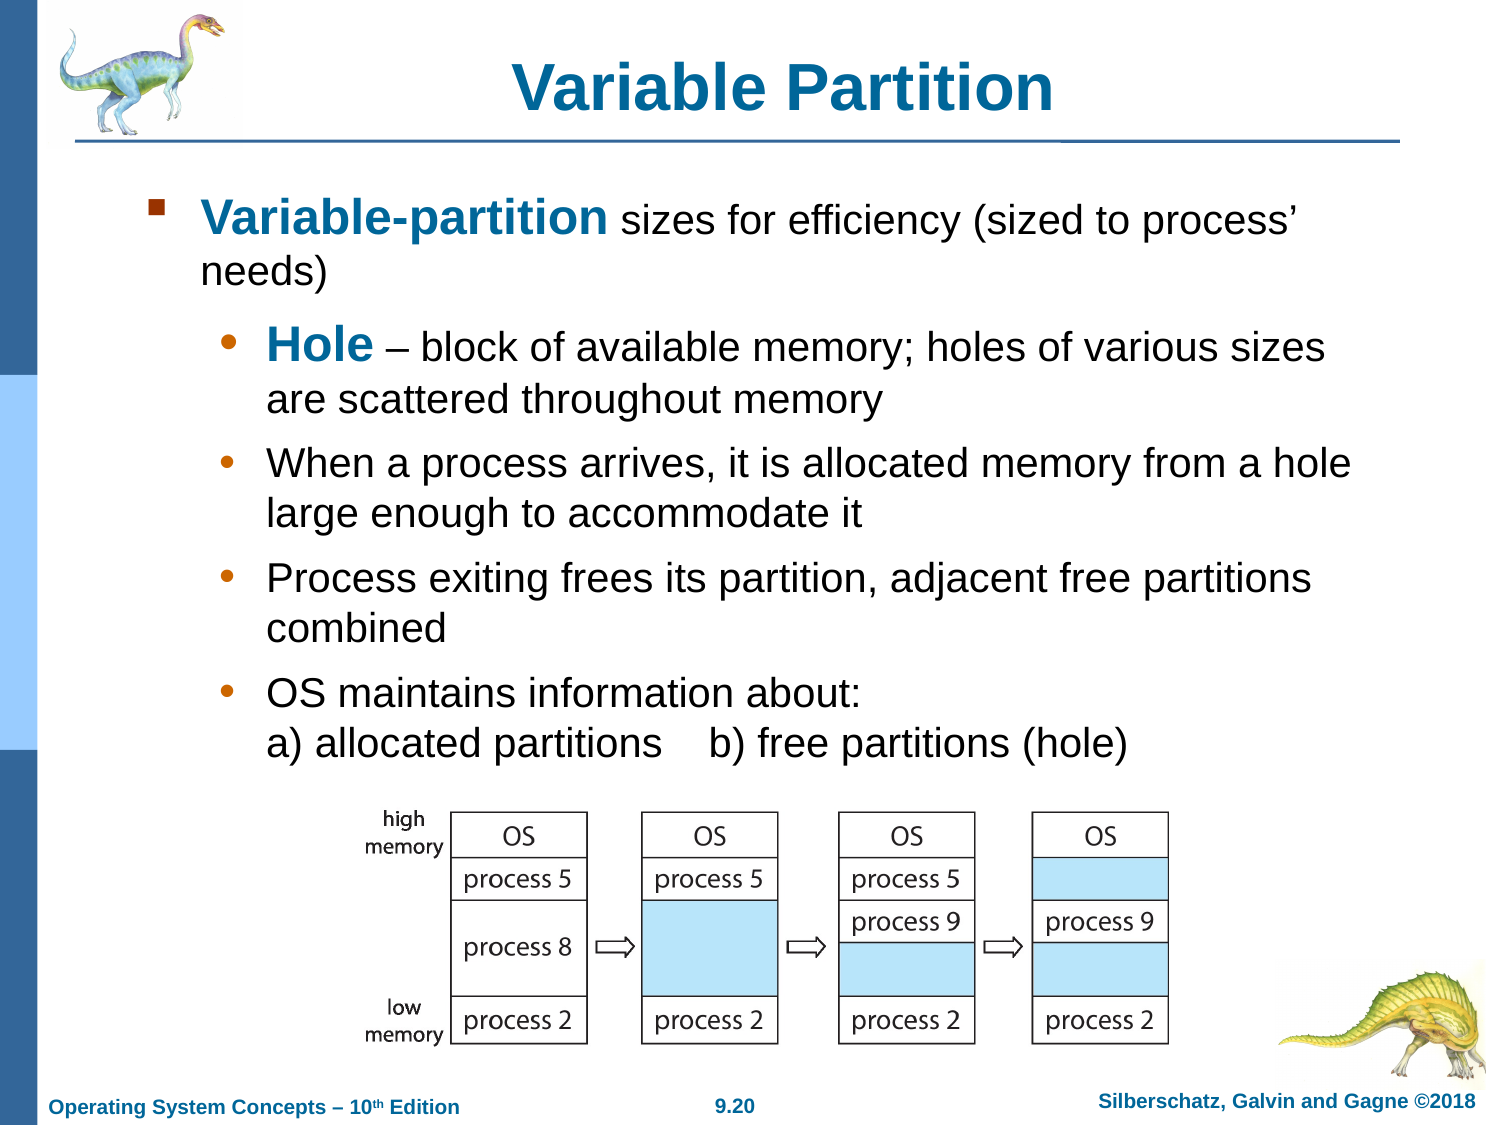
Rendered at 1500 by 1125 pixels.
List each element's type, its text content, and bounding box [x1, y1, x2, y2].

picture [46, 0, 243, 149]
list Variable-partition sizes for efficiency (sized to process’ needs) Hole – block of available memory; holes of various sizes are scattered throughout memory When a process arrives, it is allocated memory from a hole large enough to accommodate it Process exiting frees its partition, adjacent free partitions combined OS maintains information about: a) allocated partitions b) free partitions (hole) [129, 176, 1404, 712]
picture [1275, 959, 1486, 1090]
title Variable Partition [91, 30, 1476, 132]
picture [364, 807, 1169, 1047]
